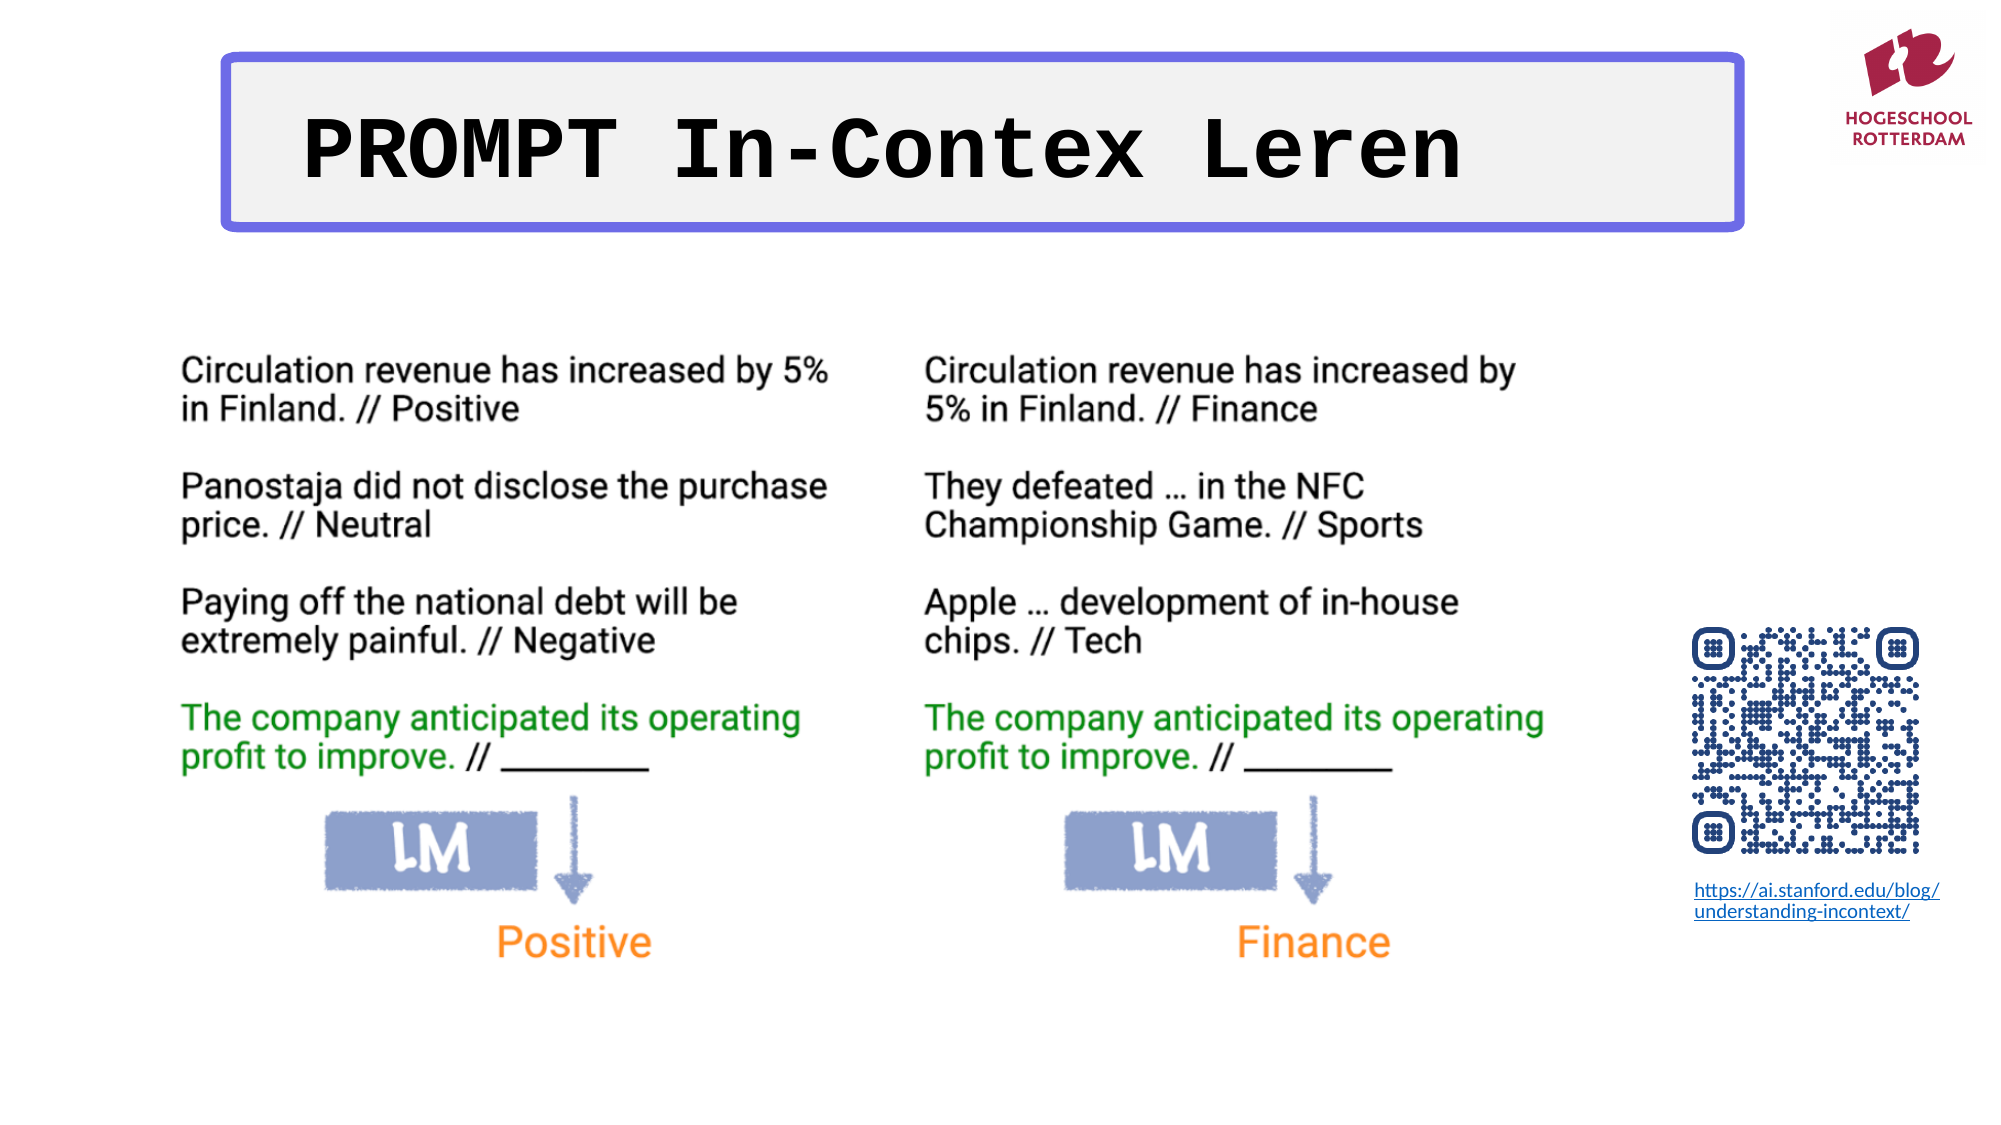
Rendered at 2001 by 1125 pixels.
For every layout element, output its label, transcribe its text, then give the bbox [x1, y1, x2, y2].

picture [1690, 625, 1920, 855]
text_box https://ai.stanford.edu/blog/understanding-incontext/ [1679, 869, 1956, 909]
picture [161, 329, 1593, 992]
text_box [225, 56, 1740, 228]
picture [1830, 10, 1986, 165]
